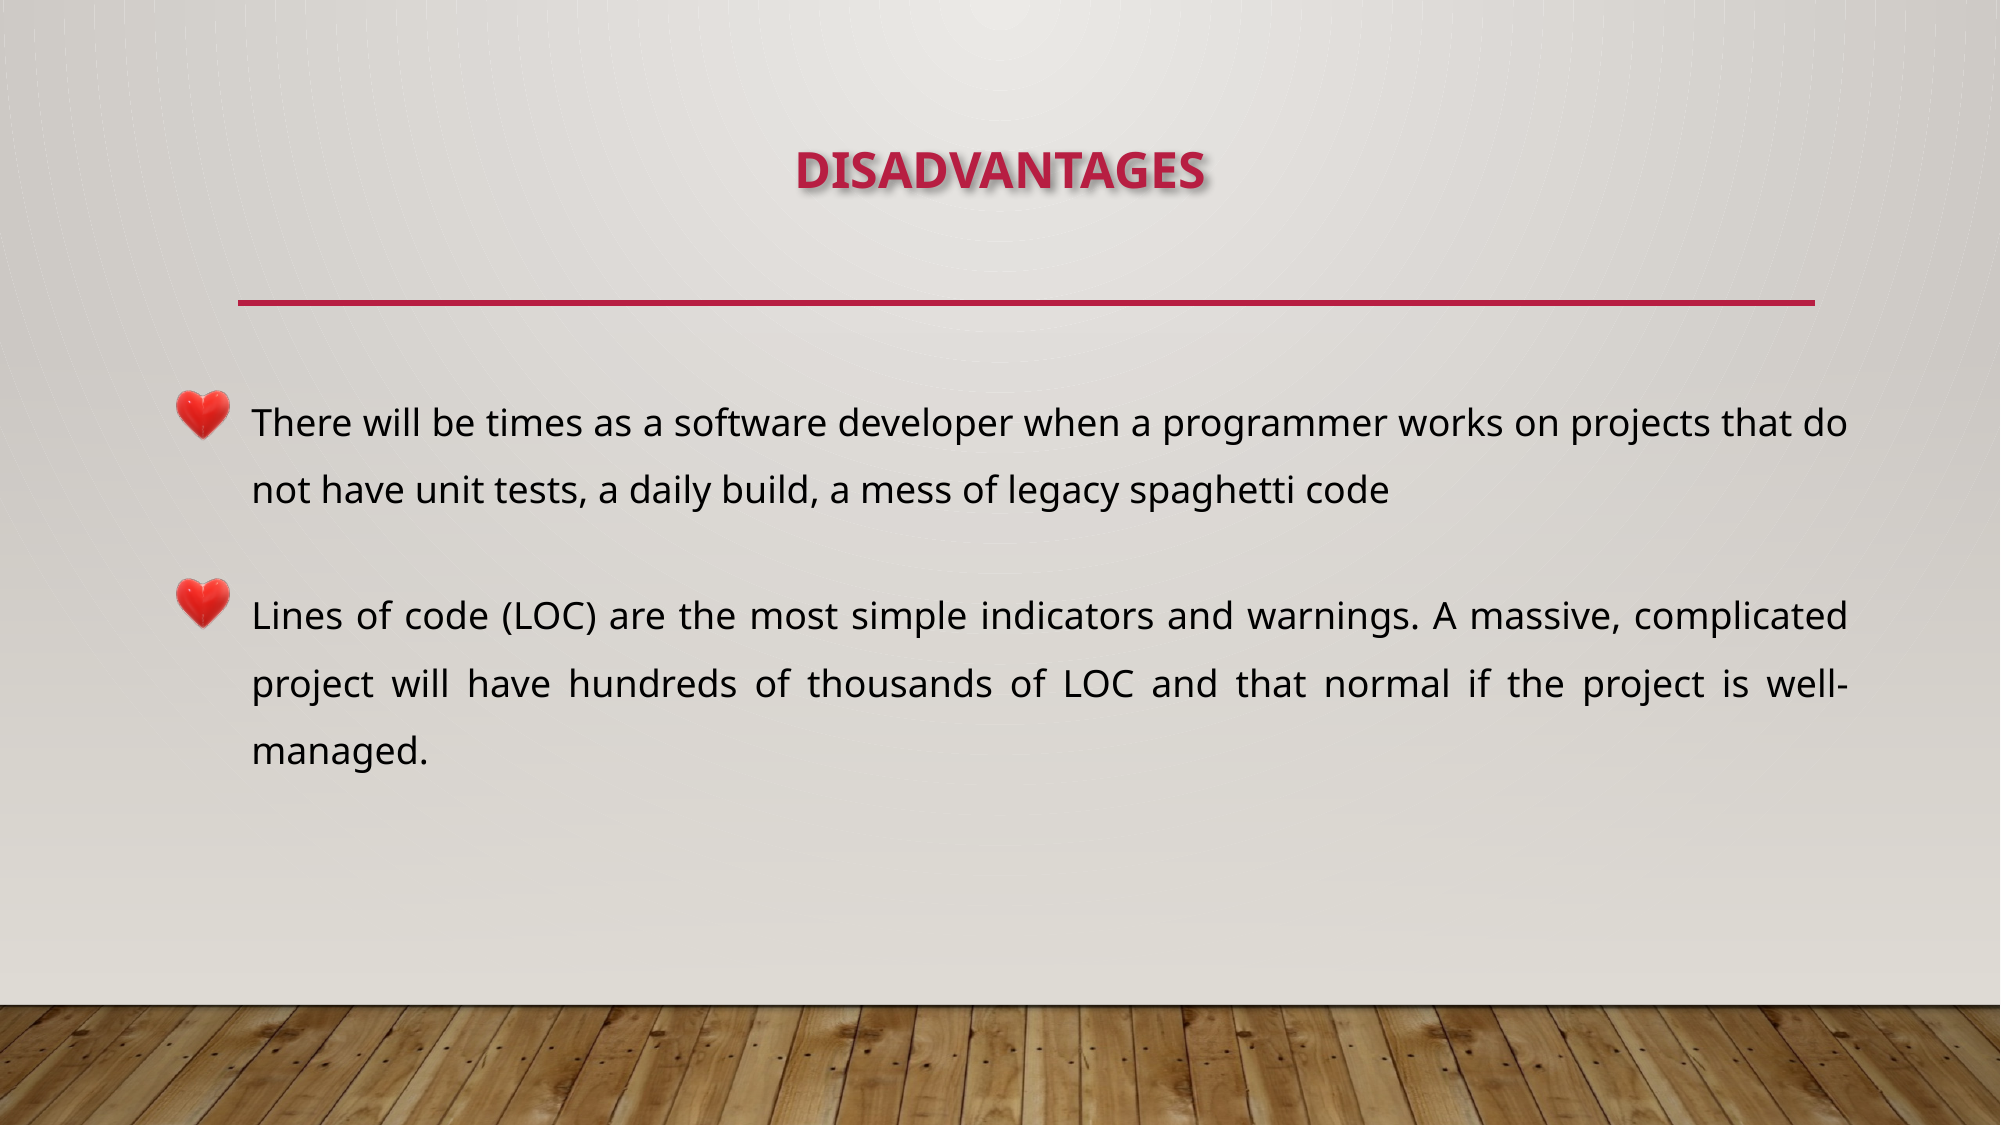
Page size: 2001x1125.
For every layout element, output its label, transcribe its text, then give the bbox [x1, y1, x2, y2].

picture [172, 387, 234, 444]
text_box DISADVANTAGES [709, 131, 1291, 207]
picture [0, 1005, 2000, 1125]
text_box There will be times as a software developer when a programmer works on projects that do not have unit tests, a daily build, a mess of legacy spaghetti code [236, 368, 1865, 519]
picture [172, 575, 234, 633]
text_box Lines of code (LOC) are the most simple indicators and warnings. A massive, complicated project will have hundreds of thousands of LOC and that normal if the project is well-managed. [236, 562, 1865, 780]
